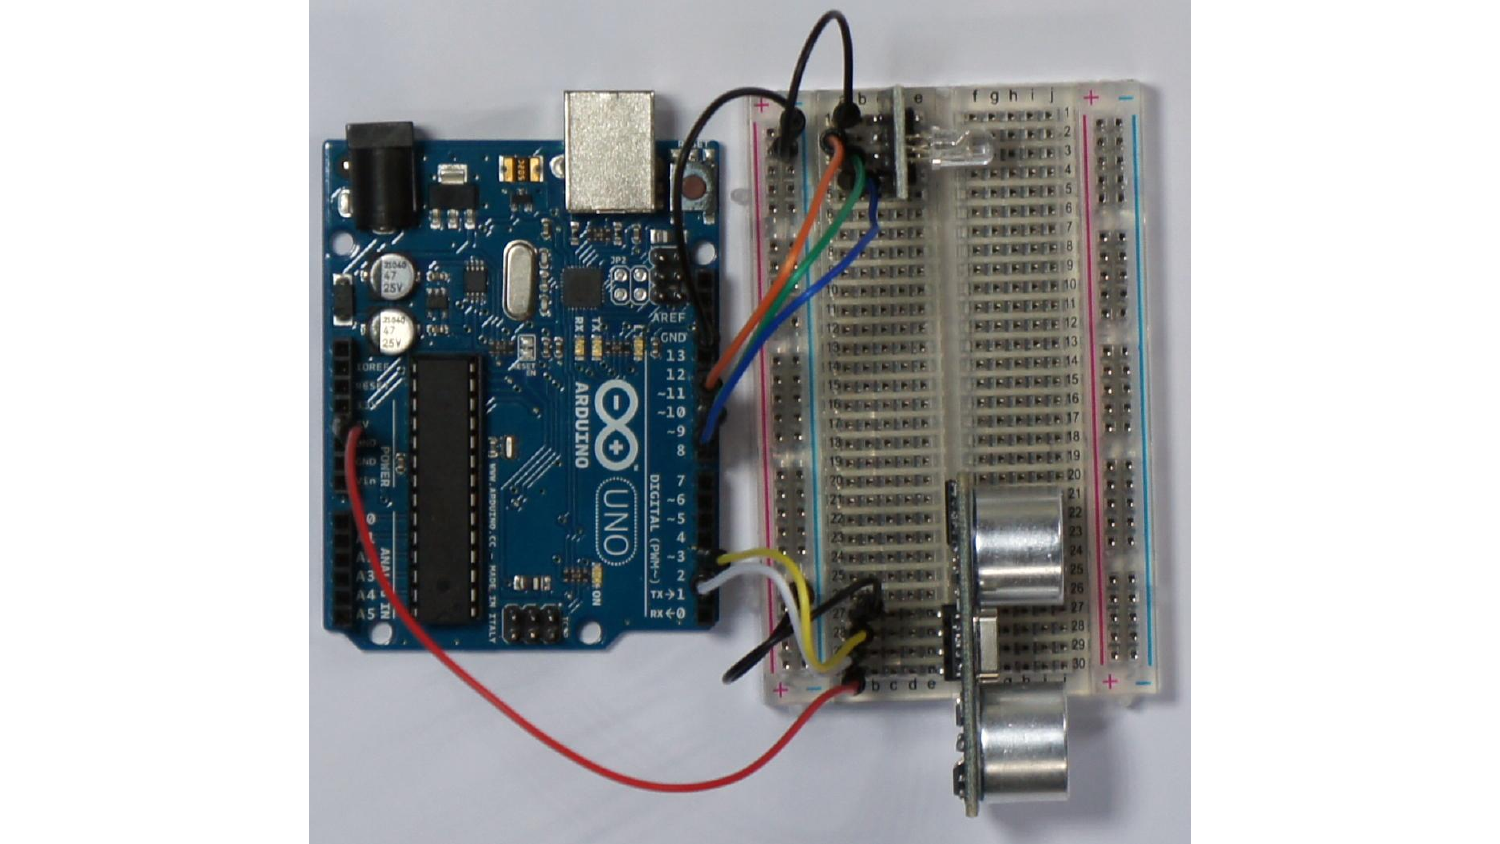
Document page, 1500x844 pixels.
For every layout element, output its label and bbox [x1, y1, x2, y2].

picture [309, 0, 1191, 844]
